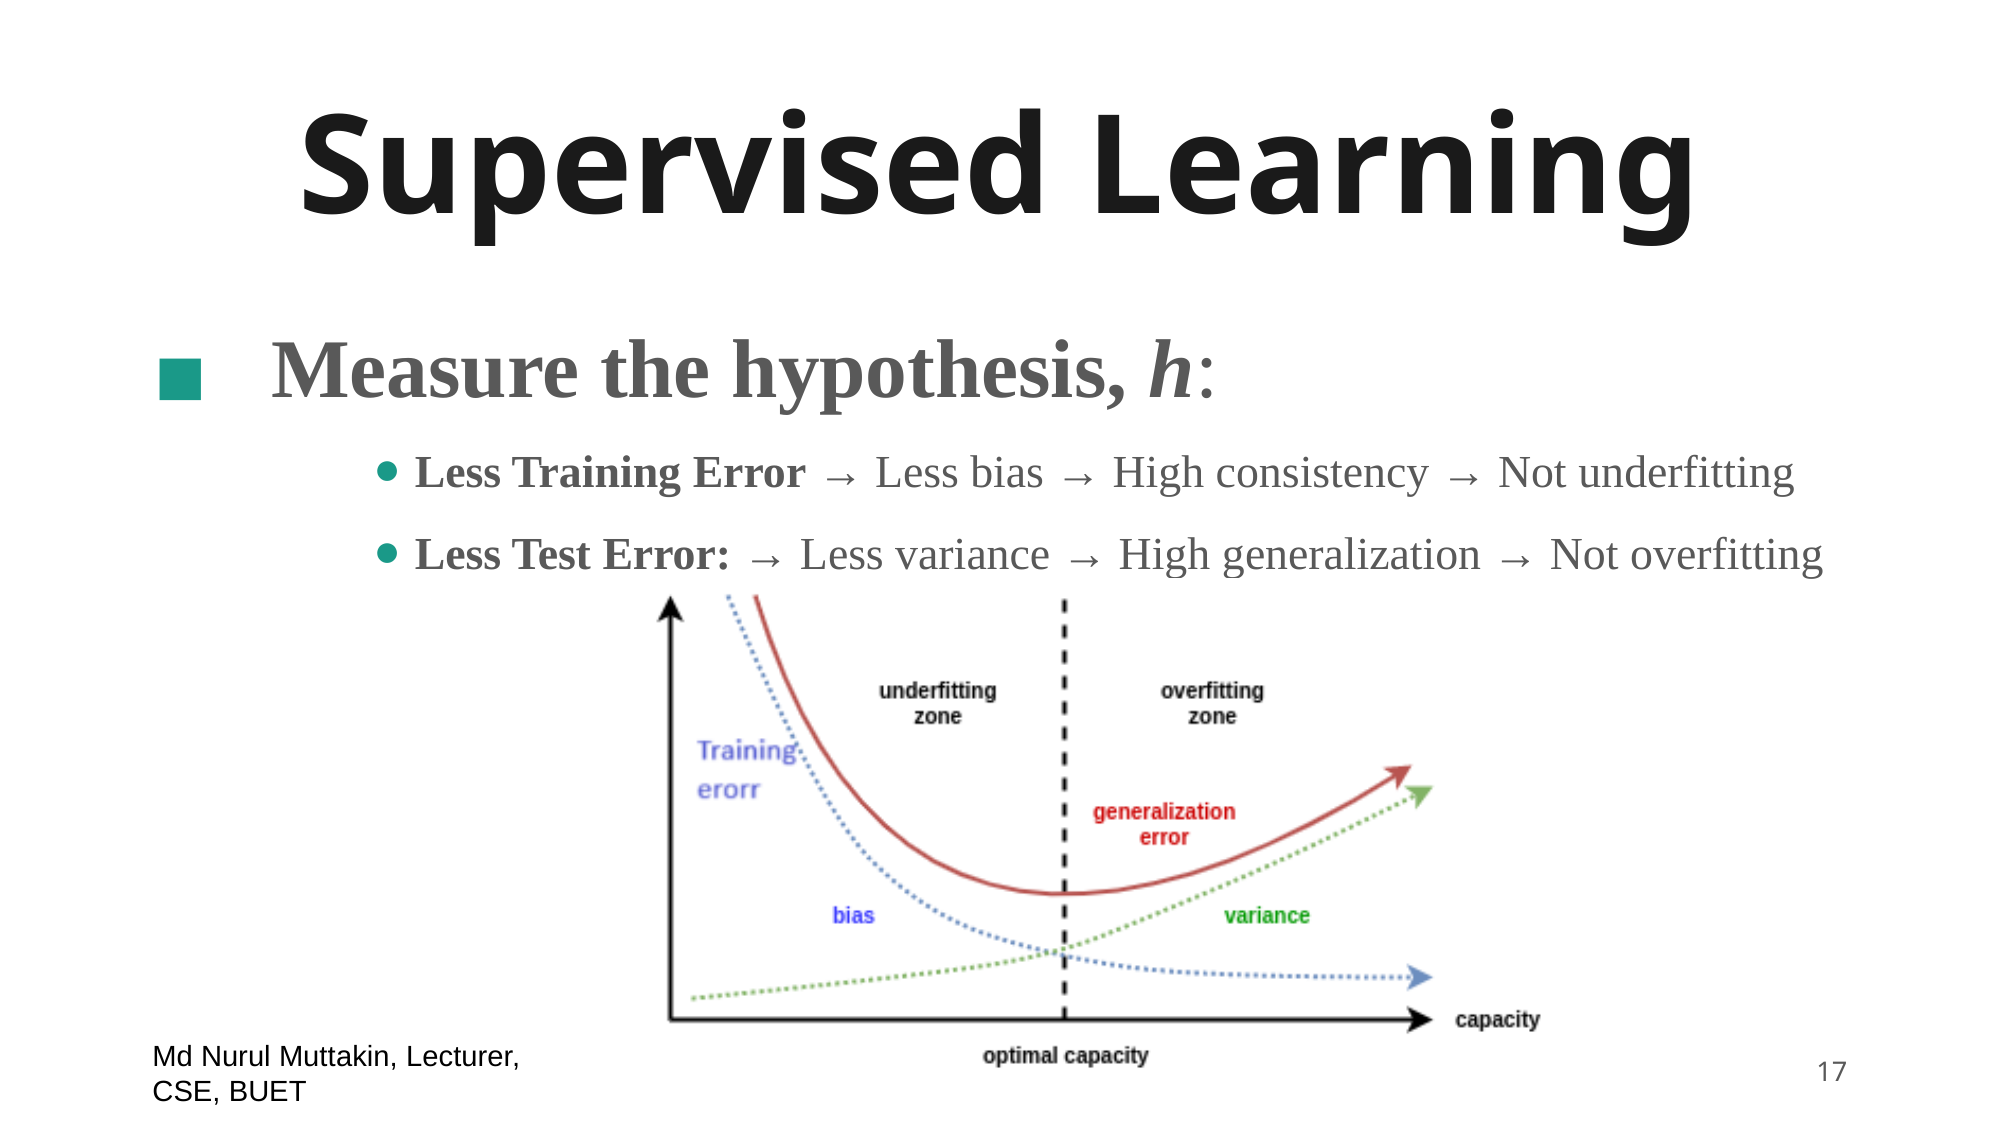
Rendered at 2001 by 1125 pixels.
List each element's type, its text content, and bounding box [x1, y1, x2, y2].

picture [653, 578, 1581, 1085]
title Supervised Learning [137, 59, 1863, 278]
slide_number Md Nurul Muttakin, Lecturer, CSE, BUET [137, 1042, 588, 1103]
list Measure the hypothesis, h: Less Training Error → Less bias → High consistency → Not underfitting Less Test Error: → Less variance → High generalization → Not overfitting [137, 299, 1897, 998]
slide_number ‹#› [1412, 1042, 1863, 1103]
